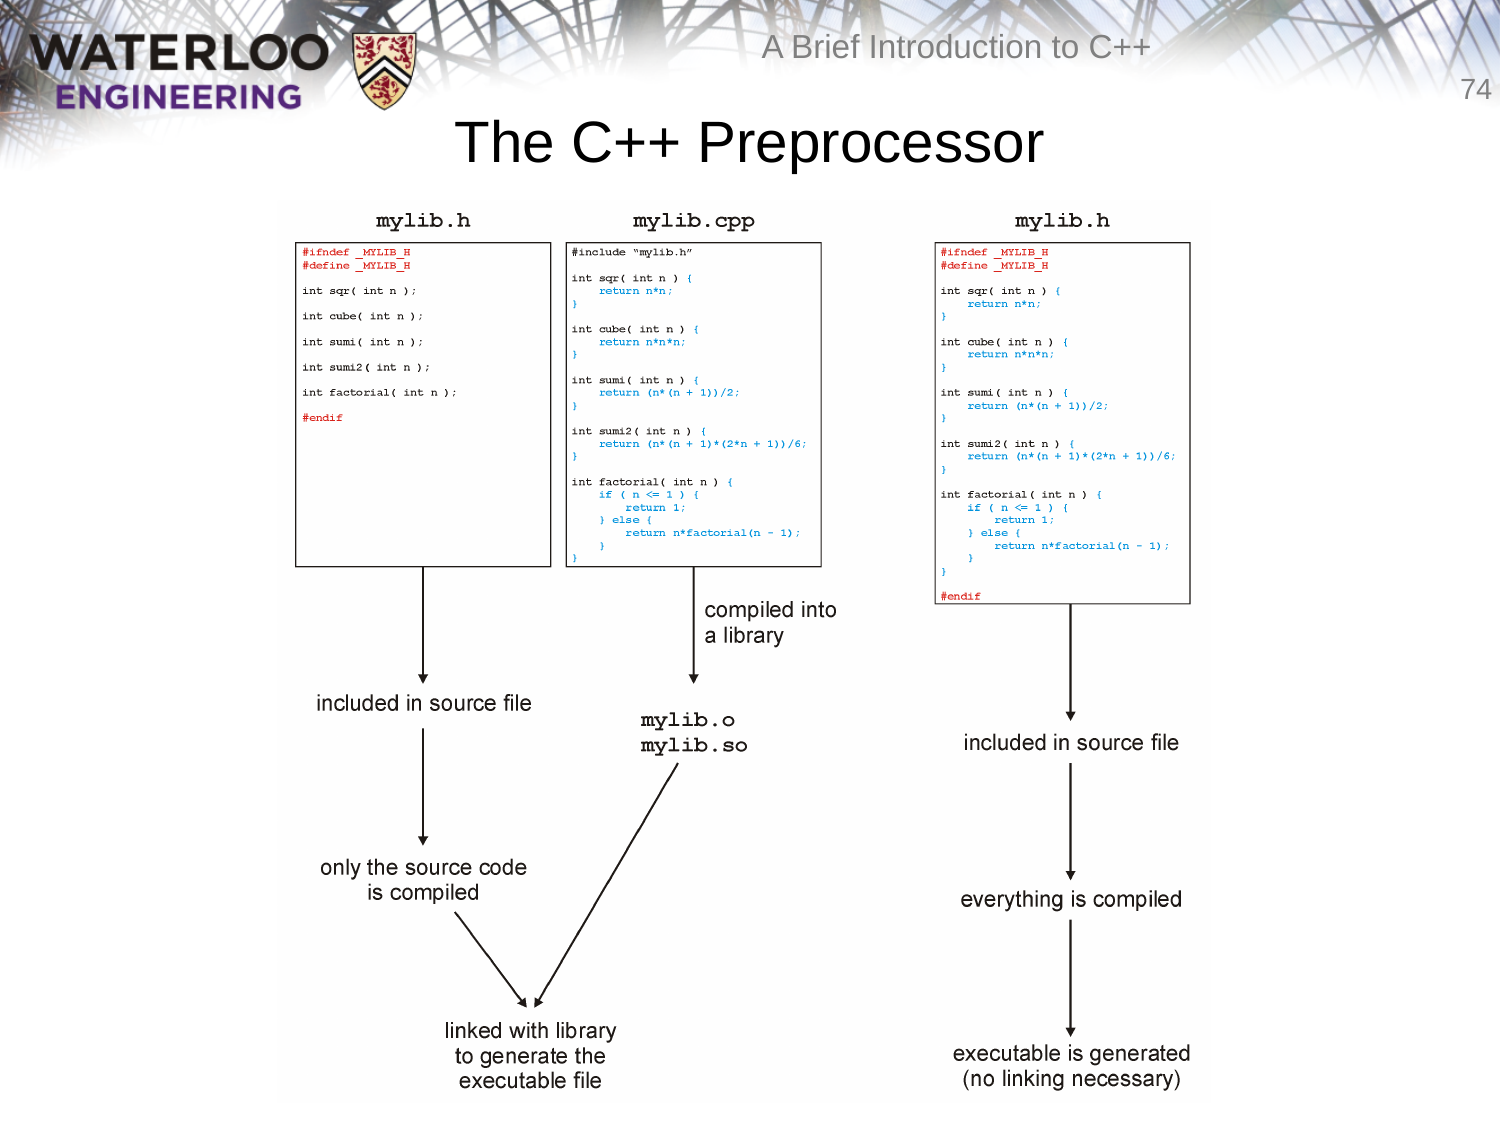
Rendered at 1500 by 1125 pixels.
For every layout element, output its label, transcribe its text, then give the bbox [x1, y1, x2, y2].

title The C++ Preprocessor [74, 44, 1426, 233]
picture [0, 0, 1500, 1125]
